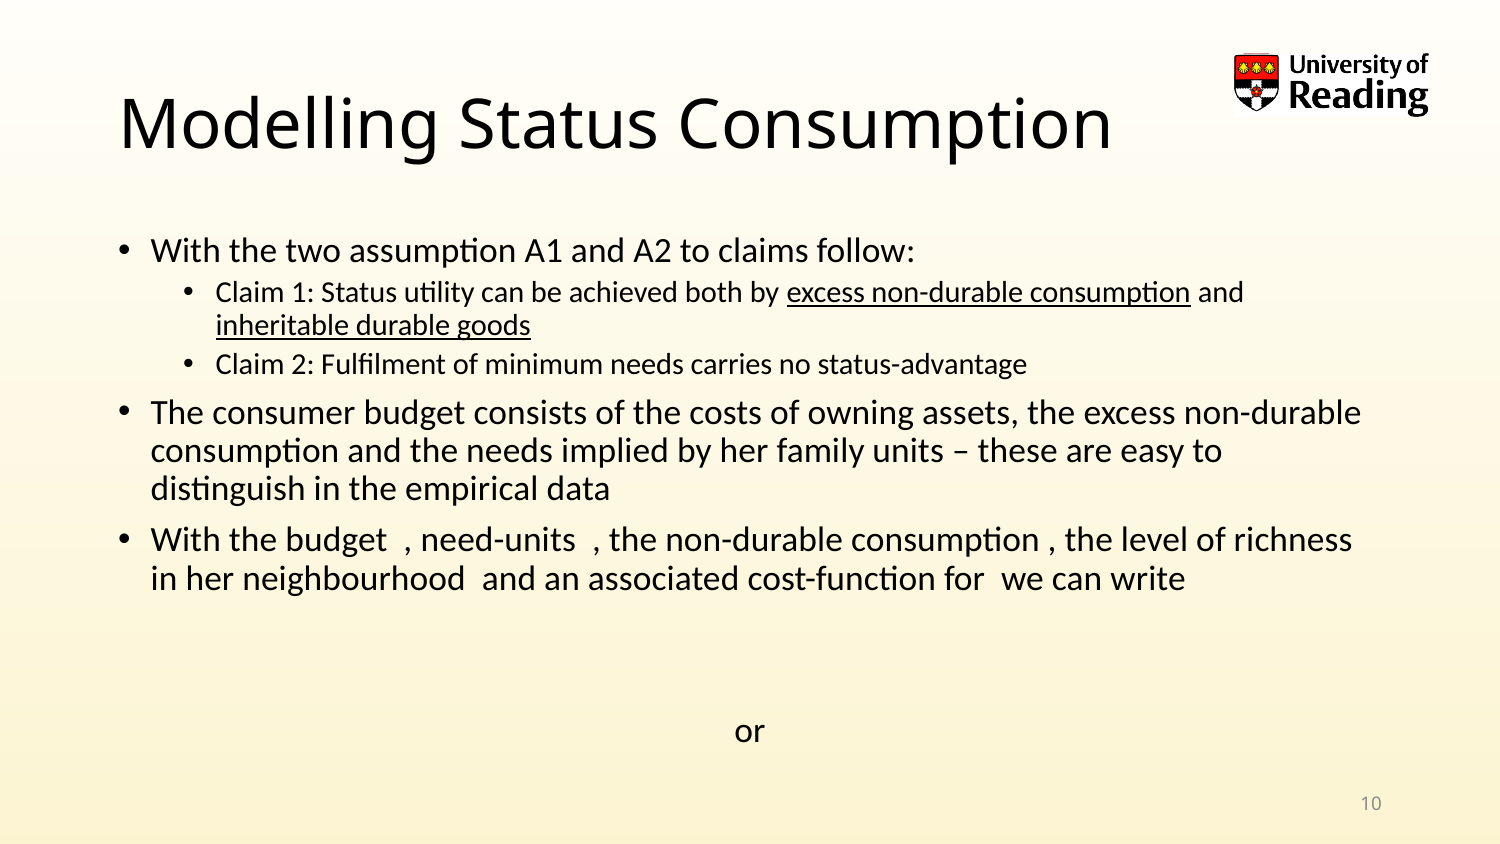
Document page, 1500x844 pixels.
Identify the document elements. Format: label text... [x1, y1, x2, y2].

picture [1397, 53, 1429, 117]
slide_number 10 [1059, 782, 1397, 827]
title Modelling Status Consumption [103, 44, 1397, 208]
